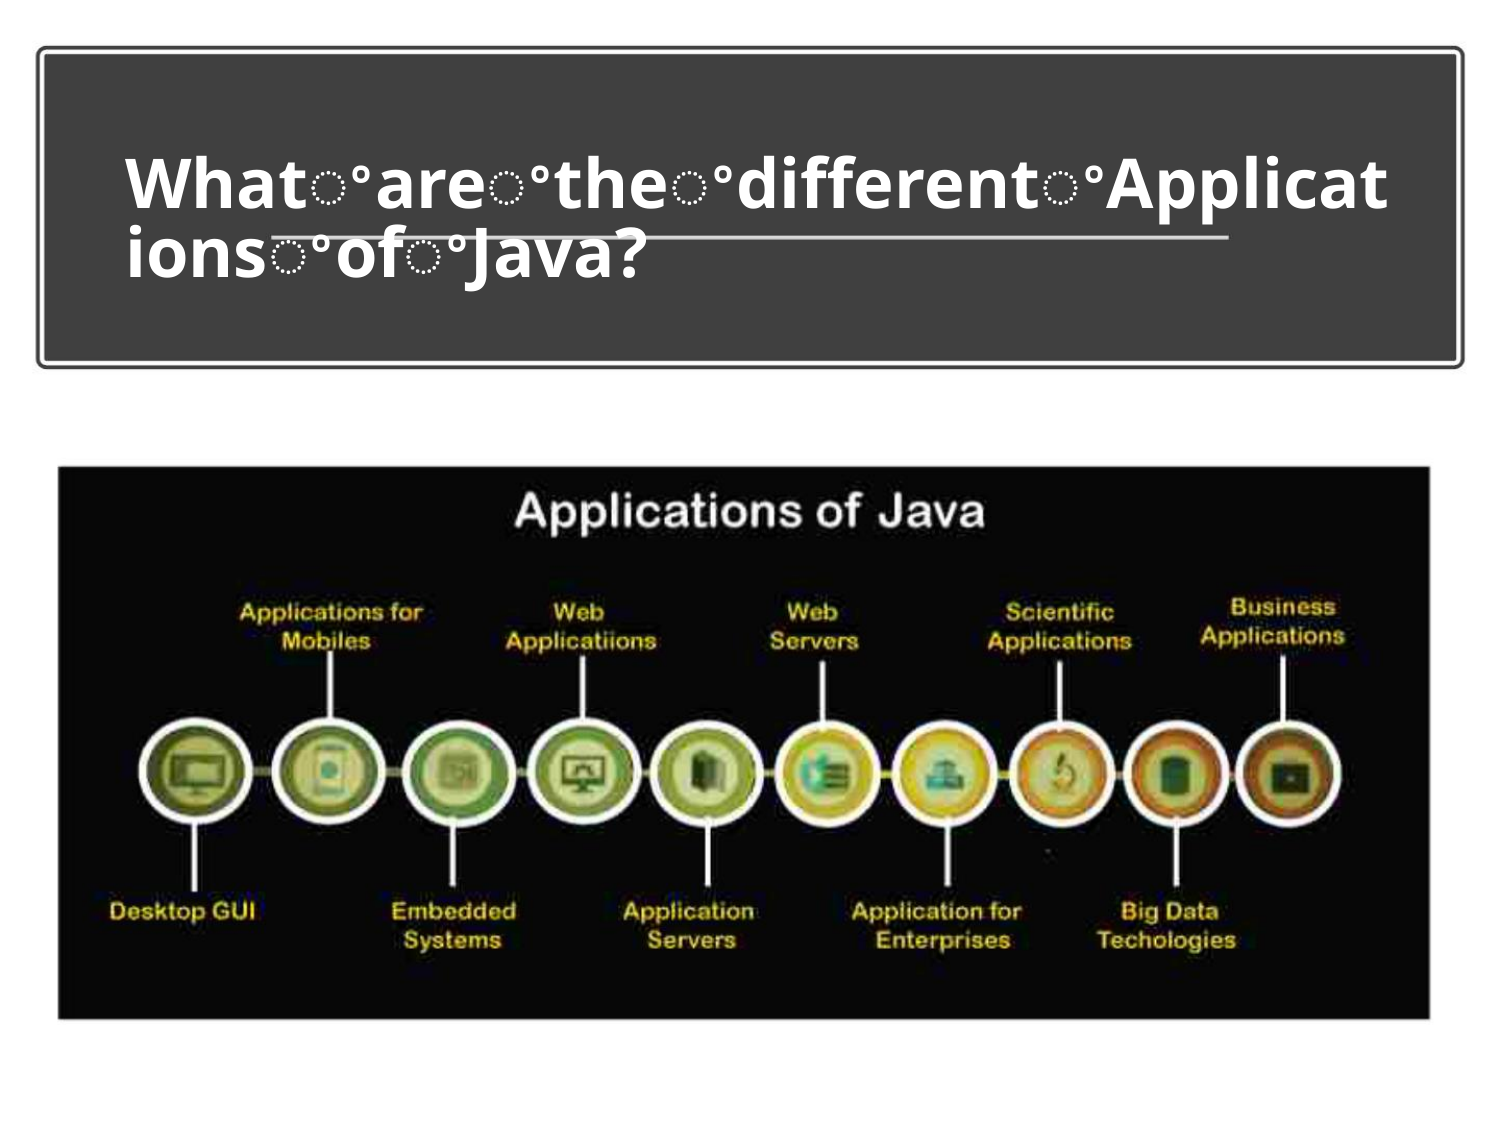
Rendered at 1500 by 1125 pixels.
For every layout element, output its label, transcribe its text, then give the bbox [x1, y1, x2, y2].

text_box WhatꢀareꢀtheꢀdifferentꢀApplicationsꢀofꢀJava? [125, 153, 1408, 292]
text_box [0, 0, 1500, 1125]
